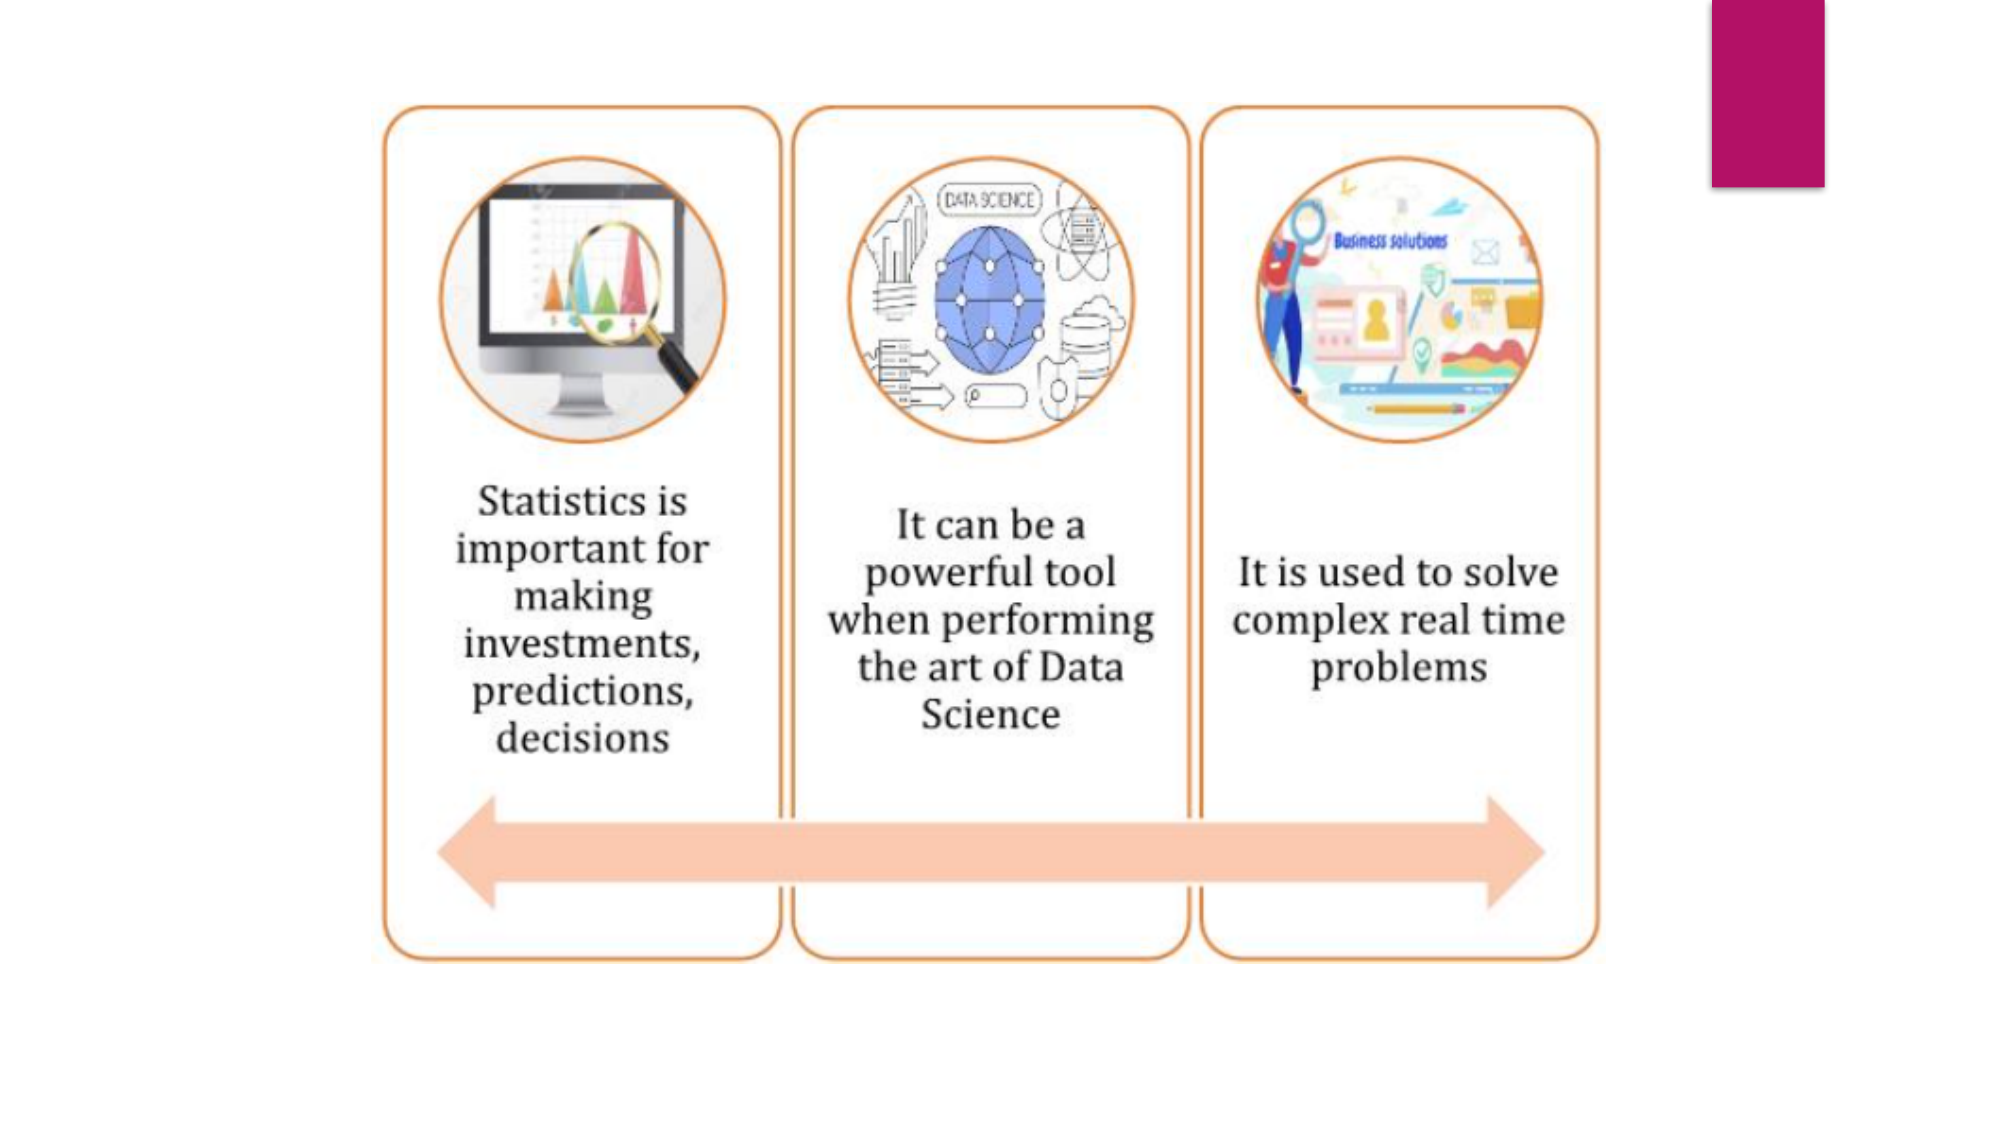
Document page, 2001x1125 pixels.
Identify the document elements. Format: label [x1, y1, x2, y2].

picture [370, 102, 1606, 964]
